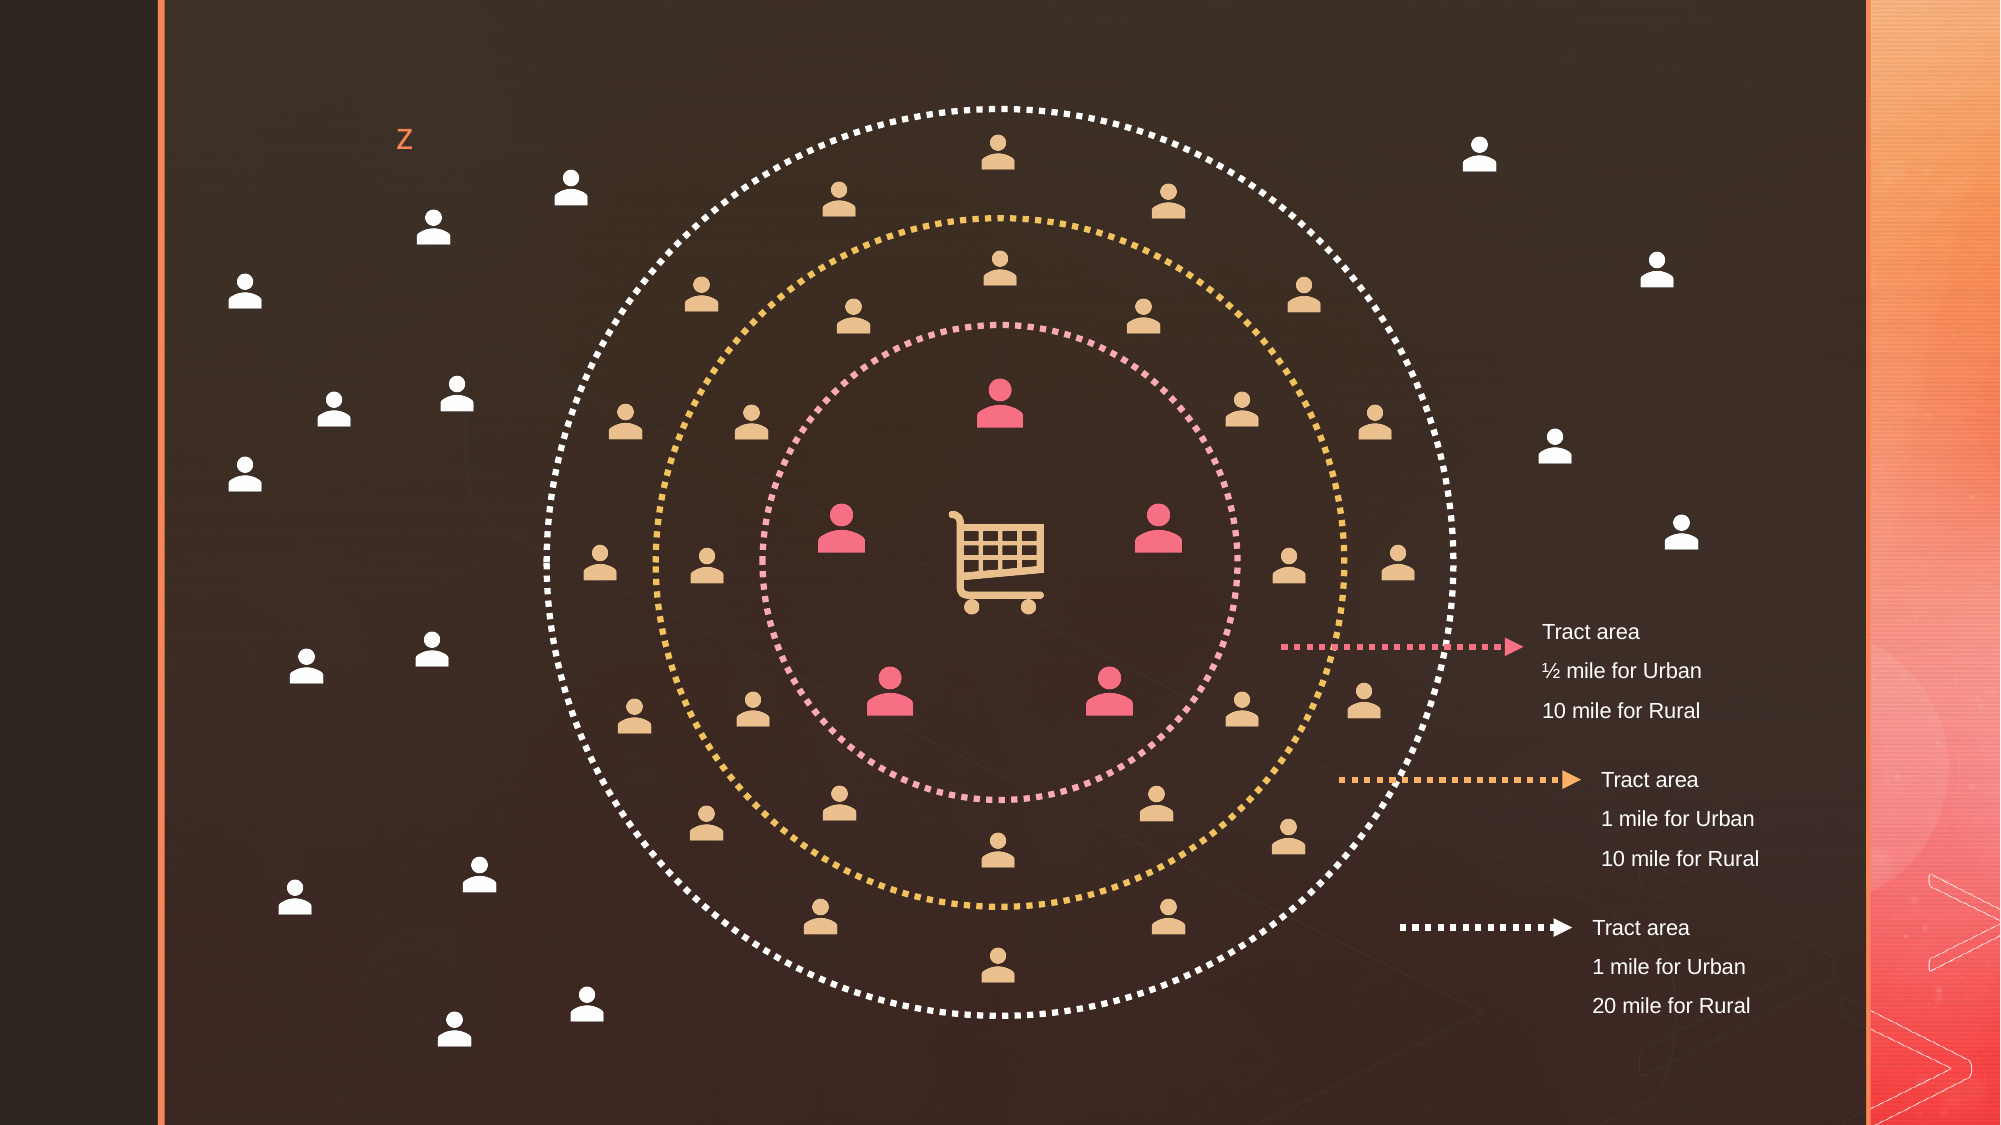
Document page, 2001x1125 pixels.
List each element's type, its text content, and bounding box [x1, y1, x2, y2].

picture [1350, 396, 1401, 447]
picture [681, 798, 732, 849]
text_box [545, 107, 1455, 1018]
picture [676, 269, 727, 320]
picture [728, 684, 779, 735]
picture [1338, 675, 1389, 726]
text_box Tract area 1 mile for Urban 10 mile for Rural [1586, 745, 1781, 878]
picture [1529, 421, 1580, 472]
picture [407, 624, 458, 675]
picture [1373, 537, 1423, 588]
picture [1074, 655, 1145, 726]
picture [975, 243, 1025, 294]
picture [937, 500, 1063, 625]
picture [795, 891, 846, 942]
picture [1871, 0, 2001, 1125]
picture [1278, 269, 1329, 320]
picture [726, 396, 777, 447]
picture [220, 266, 271, 317]
picture [431, 368, 482, 419]
picture [269, 871, 320, 922]
picture [1216, 684, 1267, 735]
picture [1631, 244, 1682, 295]
picture [1118, 290, 1169, 341]
picture [1143, 176, 1194, 227]
picture [545, 162, 596, 213]
picture [561, 979, 612, 1029]
picture [973, 940, 1023, 991]
picture [1131, 778, 1182, 829]
picture [1263, 540, 1314, 591]
picture [964, 368, 1035, 439]
picture [973, 824, 1023, 875]
picture [454, 849, 505, 900]
picture [1454, 129, 1505, 180]
picture [814, 777, 865, 828]
picture [814, 173, 865, 224]
picture [1143, 891, 1194, 942]
picture [1123, 492, 1194, 563]
picture [574, 537, 625, 588]
picture [855, 655, 926, 726]
picture [609, 691, 660, 742]
text_box Tract area 1 mile for Urban 20 mile for Rural [1577, 892, 1772, 1026]
picture [682, 540, 733, 591]
picture [973, 126, 1023, 177]
text_box Tract area ½ mile for Urban 10 mile for Rural [1527, 597, 1722, 730]
picture [429, 1004, 480, 1055]
picture [308, 383, 359, 434]
picture [1263, 811, 1314, 862]
picture [828, 290, 879, 341]
picture [1216, 383, 1267, 434]
picture [806, 492, 877, 563]
picture [600, 396, 651, 447]
picture [1656, 507, 1707, 558]
picture [281, 641, 332, 691]
picture [220, 449, 271, 500]
picture [408, 202, 459, 253]
